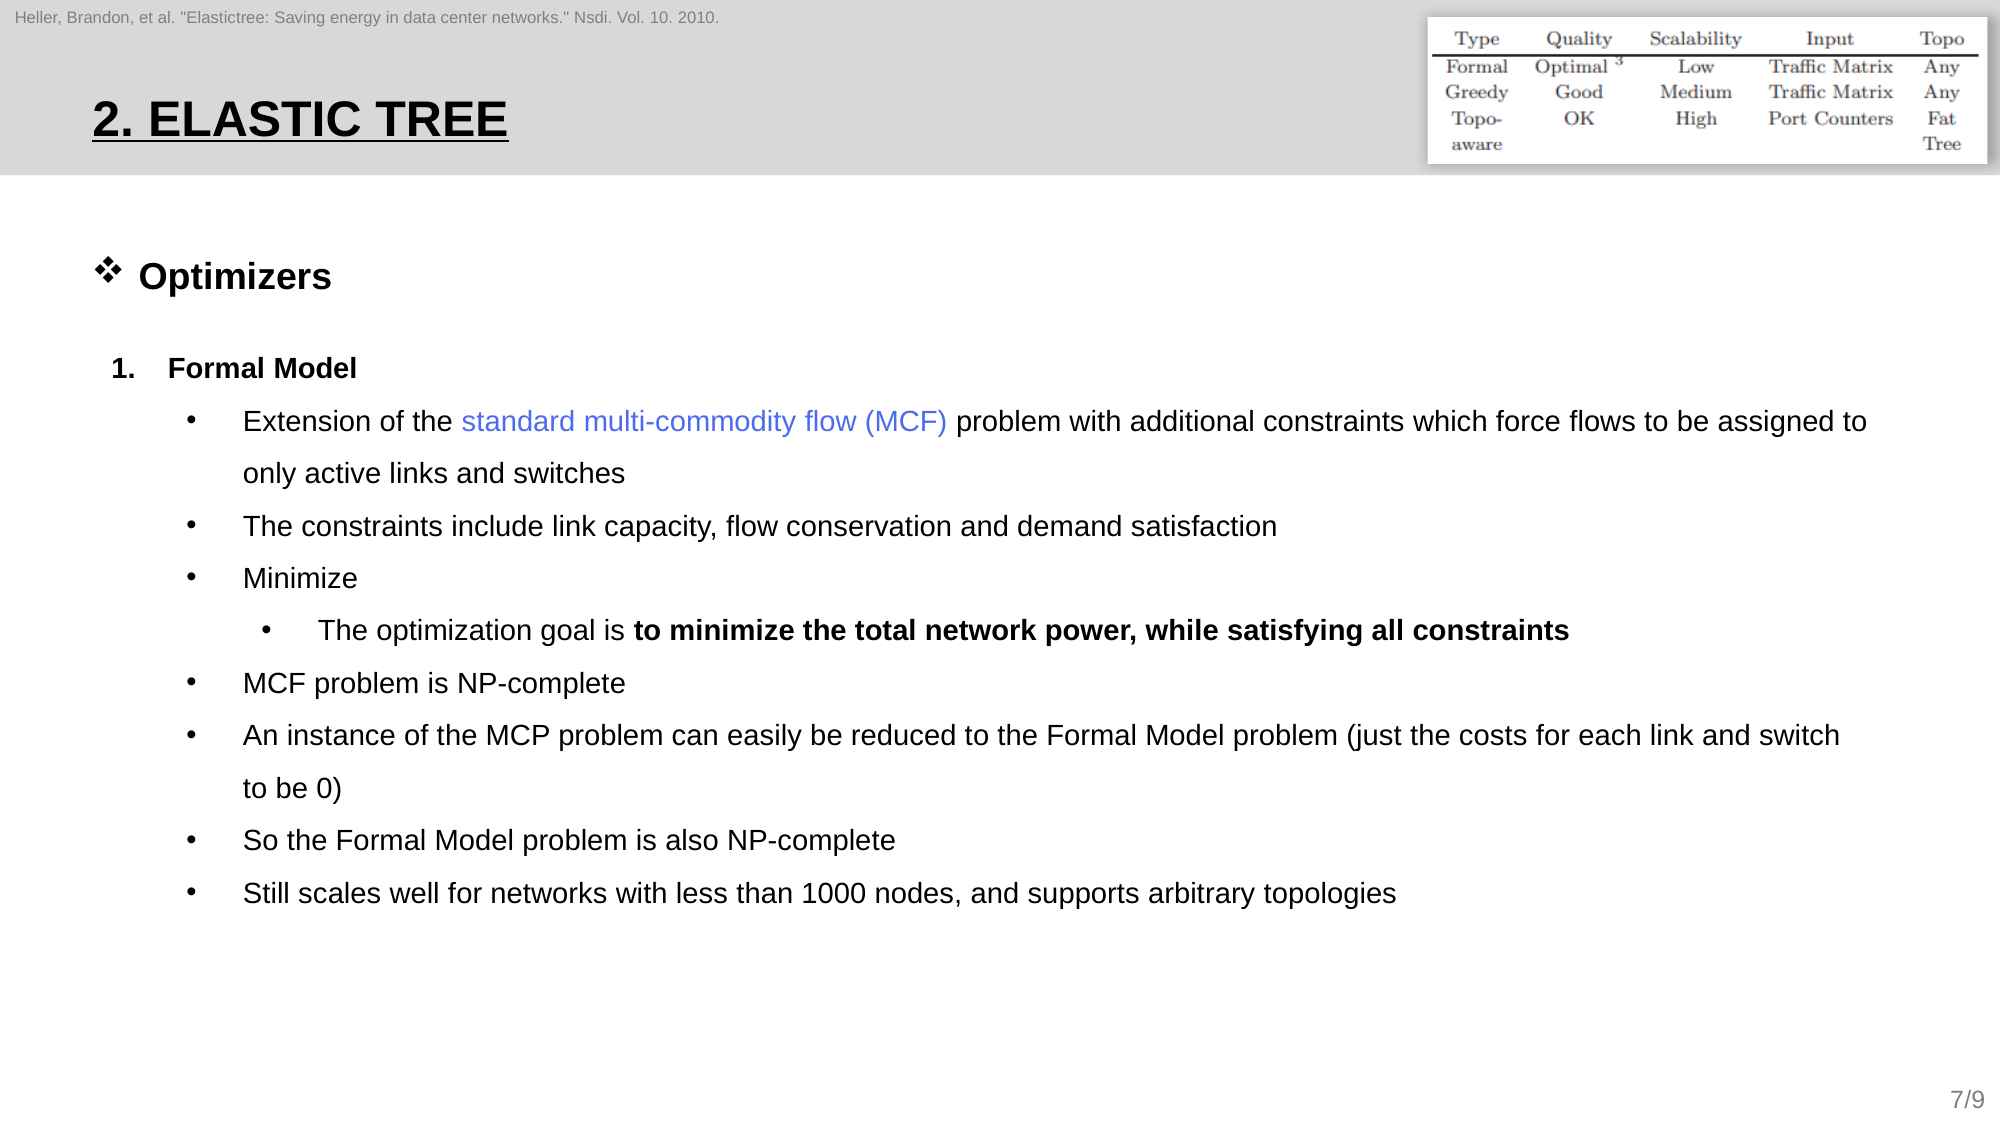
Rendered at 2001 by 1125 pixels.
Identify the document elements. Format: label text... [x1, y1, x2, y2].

picture [1427, 17, 1988, 164]
text_box Optimizers [76, 244, 572, 305]
title 2. ELASTIC TREE [77, 65, 638, 176]
text_box Heller, Brandon, et al. "Elastictree: Saving energy in data center networks." Nsdi. Vol. 10. 2010. [0, 0, 1613, 35]
